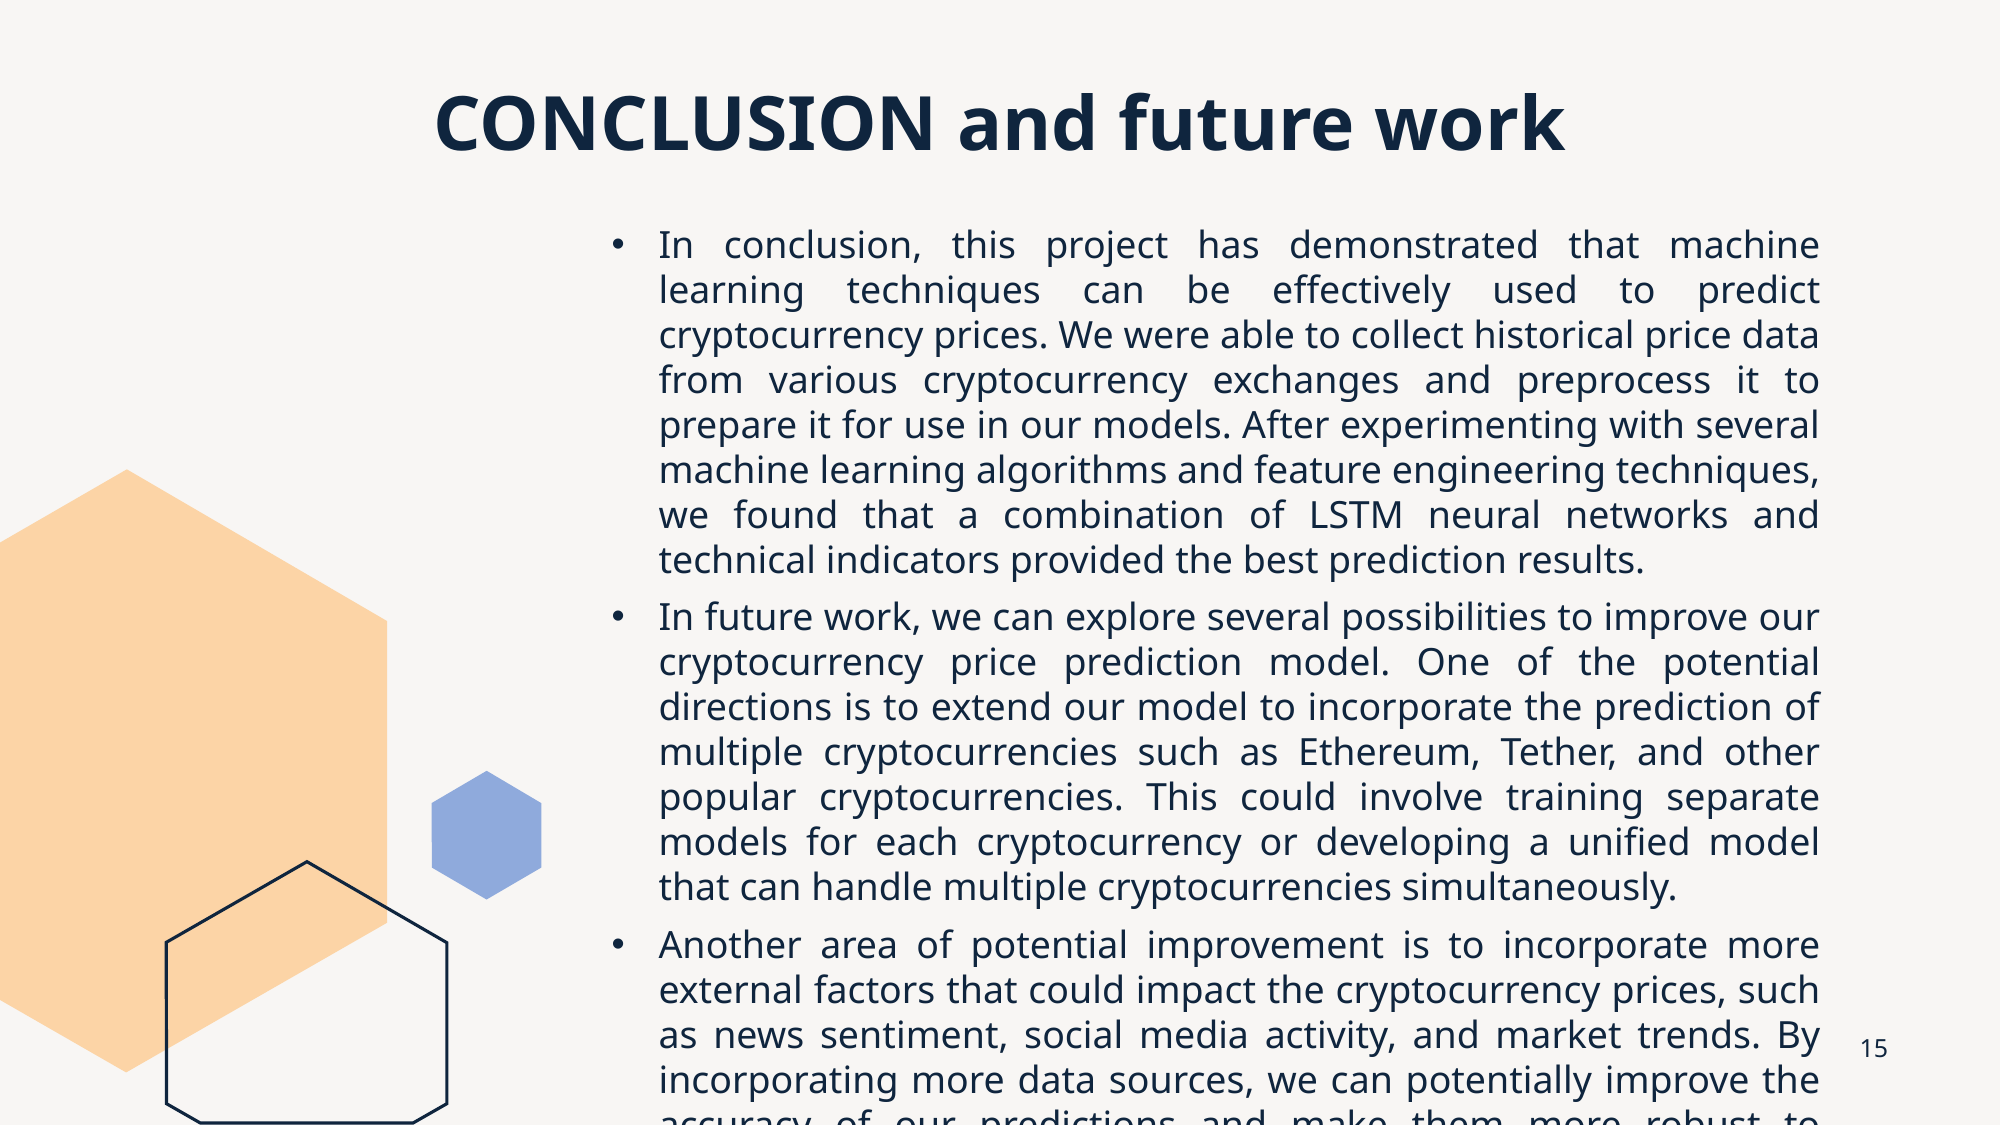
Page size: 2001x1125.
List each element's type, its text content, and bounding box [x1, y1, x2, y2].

slide_number 15 [1836, 1020, 1912, 1080]
text_box In conclusion, this project has demonstrated that machine learning techniques can be effectively used to predict cryptocurrency prices. We were able to collect historical price data from various cryptocurrency exchanges and preprocess it to prepare it for use in our models. After experimenting with several machine learning algorithms and feature engineering techniques, we found that a combination of LSTM neural networks and technical indicators provided the best prediction results. In future work, we can explore several possibilities to improve our cryptocurrency price prediction model. One of the potential directions is to extend our model to incorporate the prediction of multiple cryptocurrencies such as Ethereum, Tether, and other popular cryptocurrencies. This could involve training separate models for each cryptocurrency or developing a unified model that can handle multiple cryptocurrencies simultaneously. Another area of potential improvement is to incorporate more external factors that could impact the cryptocurrency prices, such as news sentiment, social media activity, and market trends. By incorporating more data sources, we can potentially improve the accuracy of our predictions and make them more robust to changes in the market [596, 213, 1837, 1020]
title CONCLUSION and future work [0, 78, 2000, 180]
